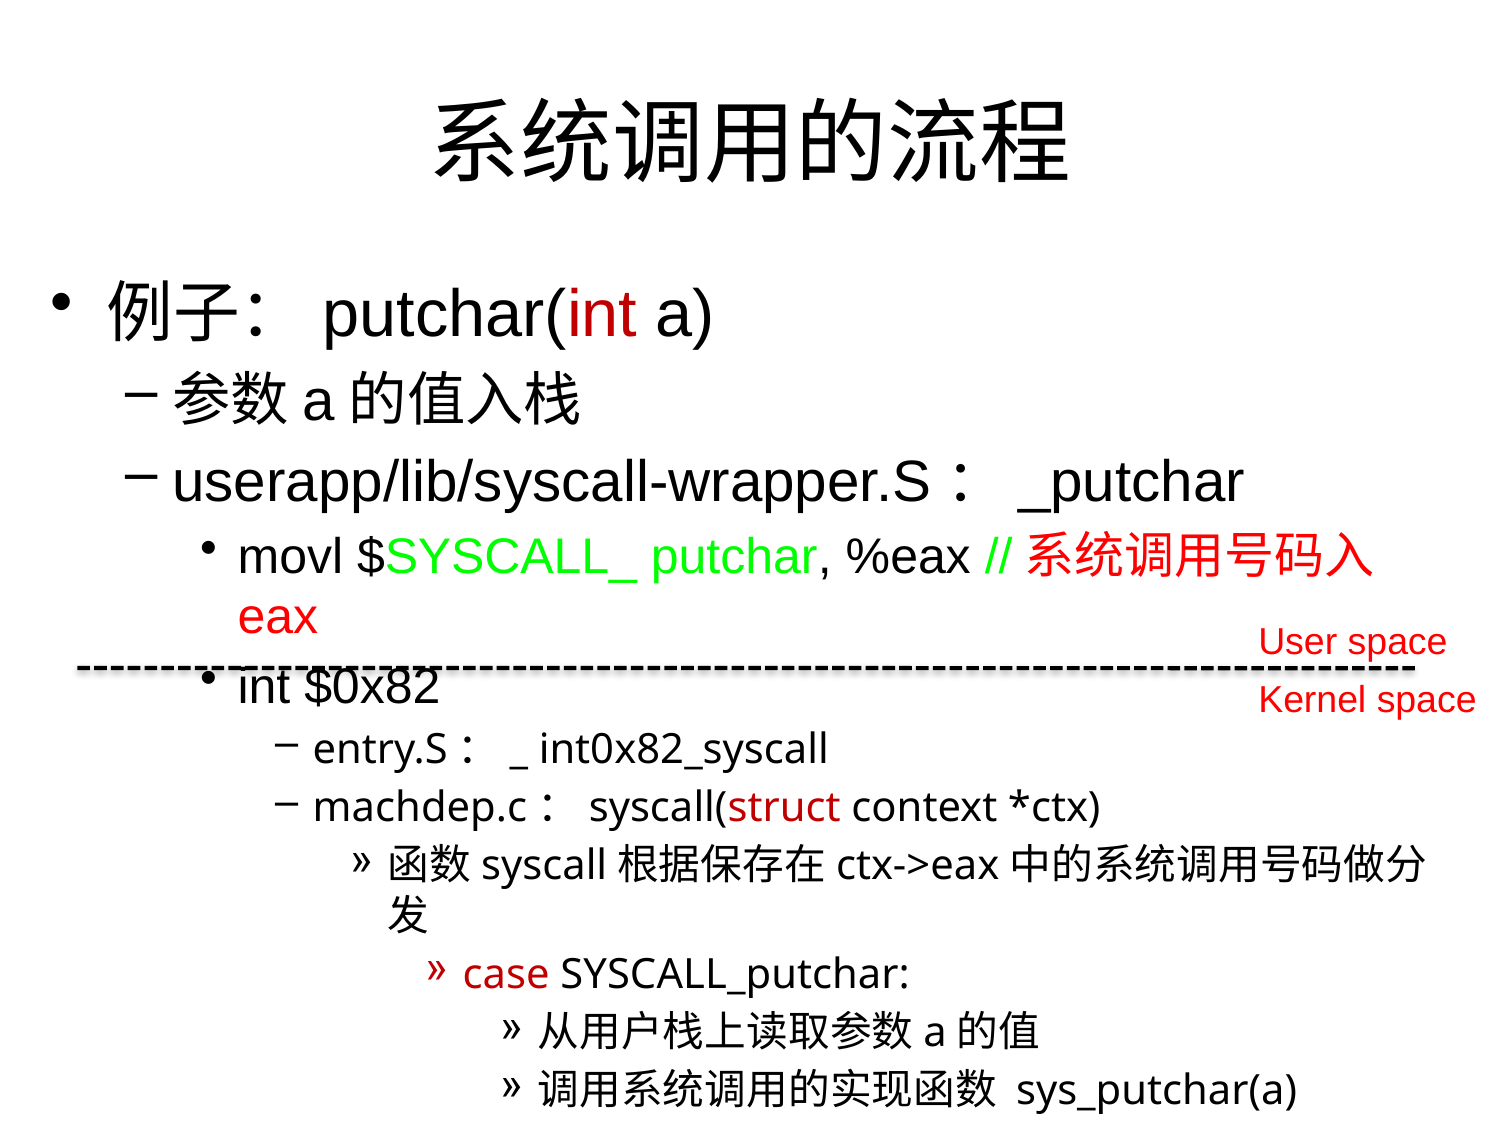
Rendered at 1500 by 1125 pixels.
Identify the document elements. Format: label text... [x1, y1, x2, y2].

list 例子：putchar(int a) 参数a的值入栈 userapp/lib/syscall-wrapper.S：_putchar movl $SYSCALL_ putchar, %eax //系统调用号码入eax int $0x82 entry.S：_ int0x82_syscall machdep.c：syscall(struct context *ctx) 函数syscall根据保存在ctx->eax中的系统调用号码做分发 case SYSCALL_putchar: 从用户栈上读取参数a的值 调用系统调用的实现函数 sys_putchar(a) entry.S：_ret_from_syscall [34, 262, 1466, 1006]
text_box Kernel space [1243, 667, 1492, 728]
title 系统调用的流程 [74, 44, 1426, 233]
text_box User space [1243, 609, 1463, 667]
